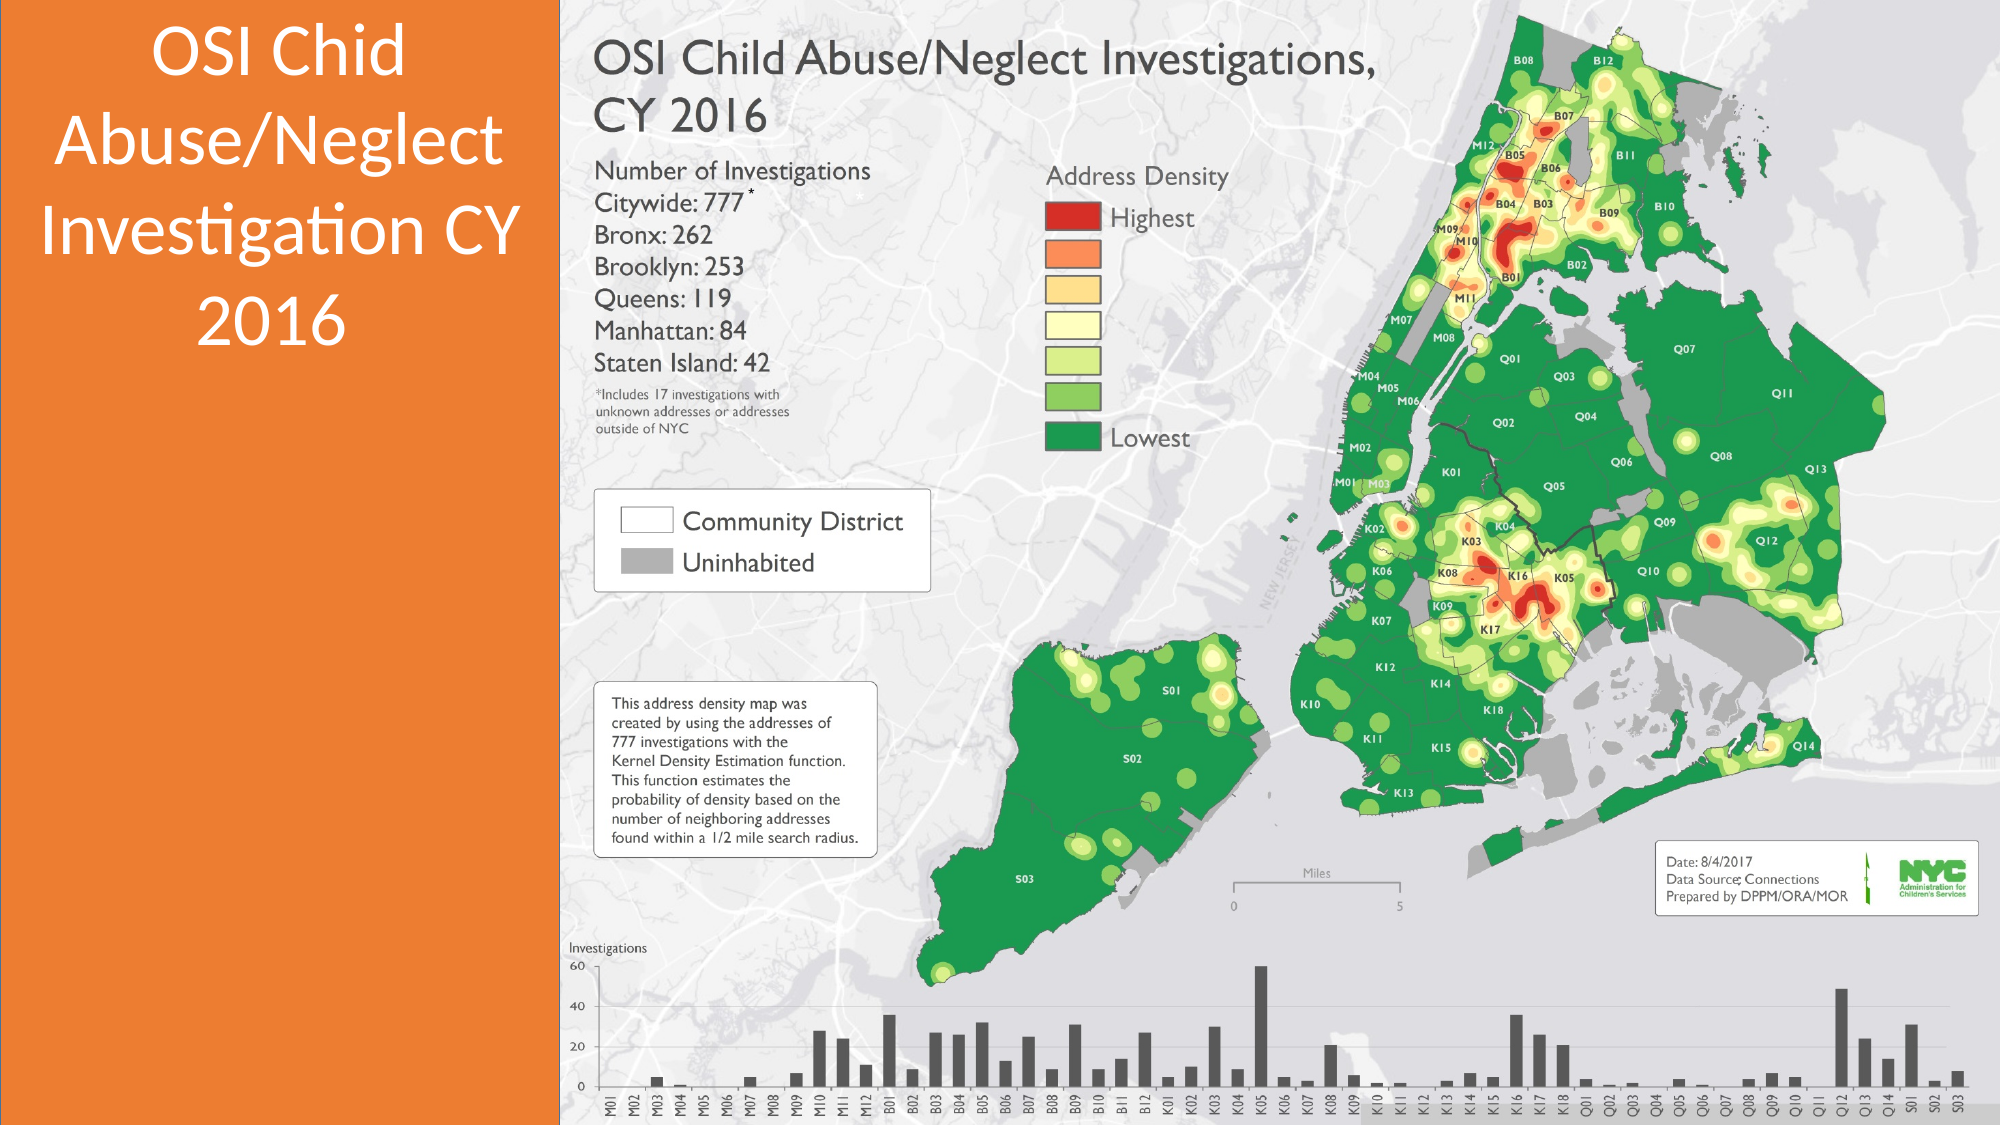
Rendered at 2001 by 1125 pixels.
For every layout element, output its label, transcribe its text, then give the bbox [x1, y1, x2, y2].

text_box OSI Chid Abuse/Neglect Investigation CY 2016 [0, 0, 559, 1125]
picture [559, 0, 2000, 1125]
